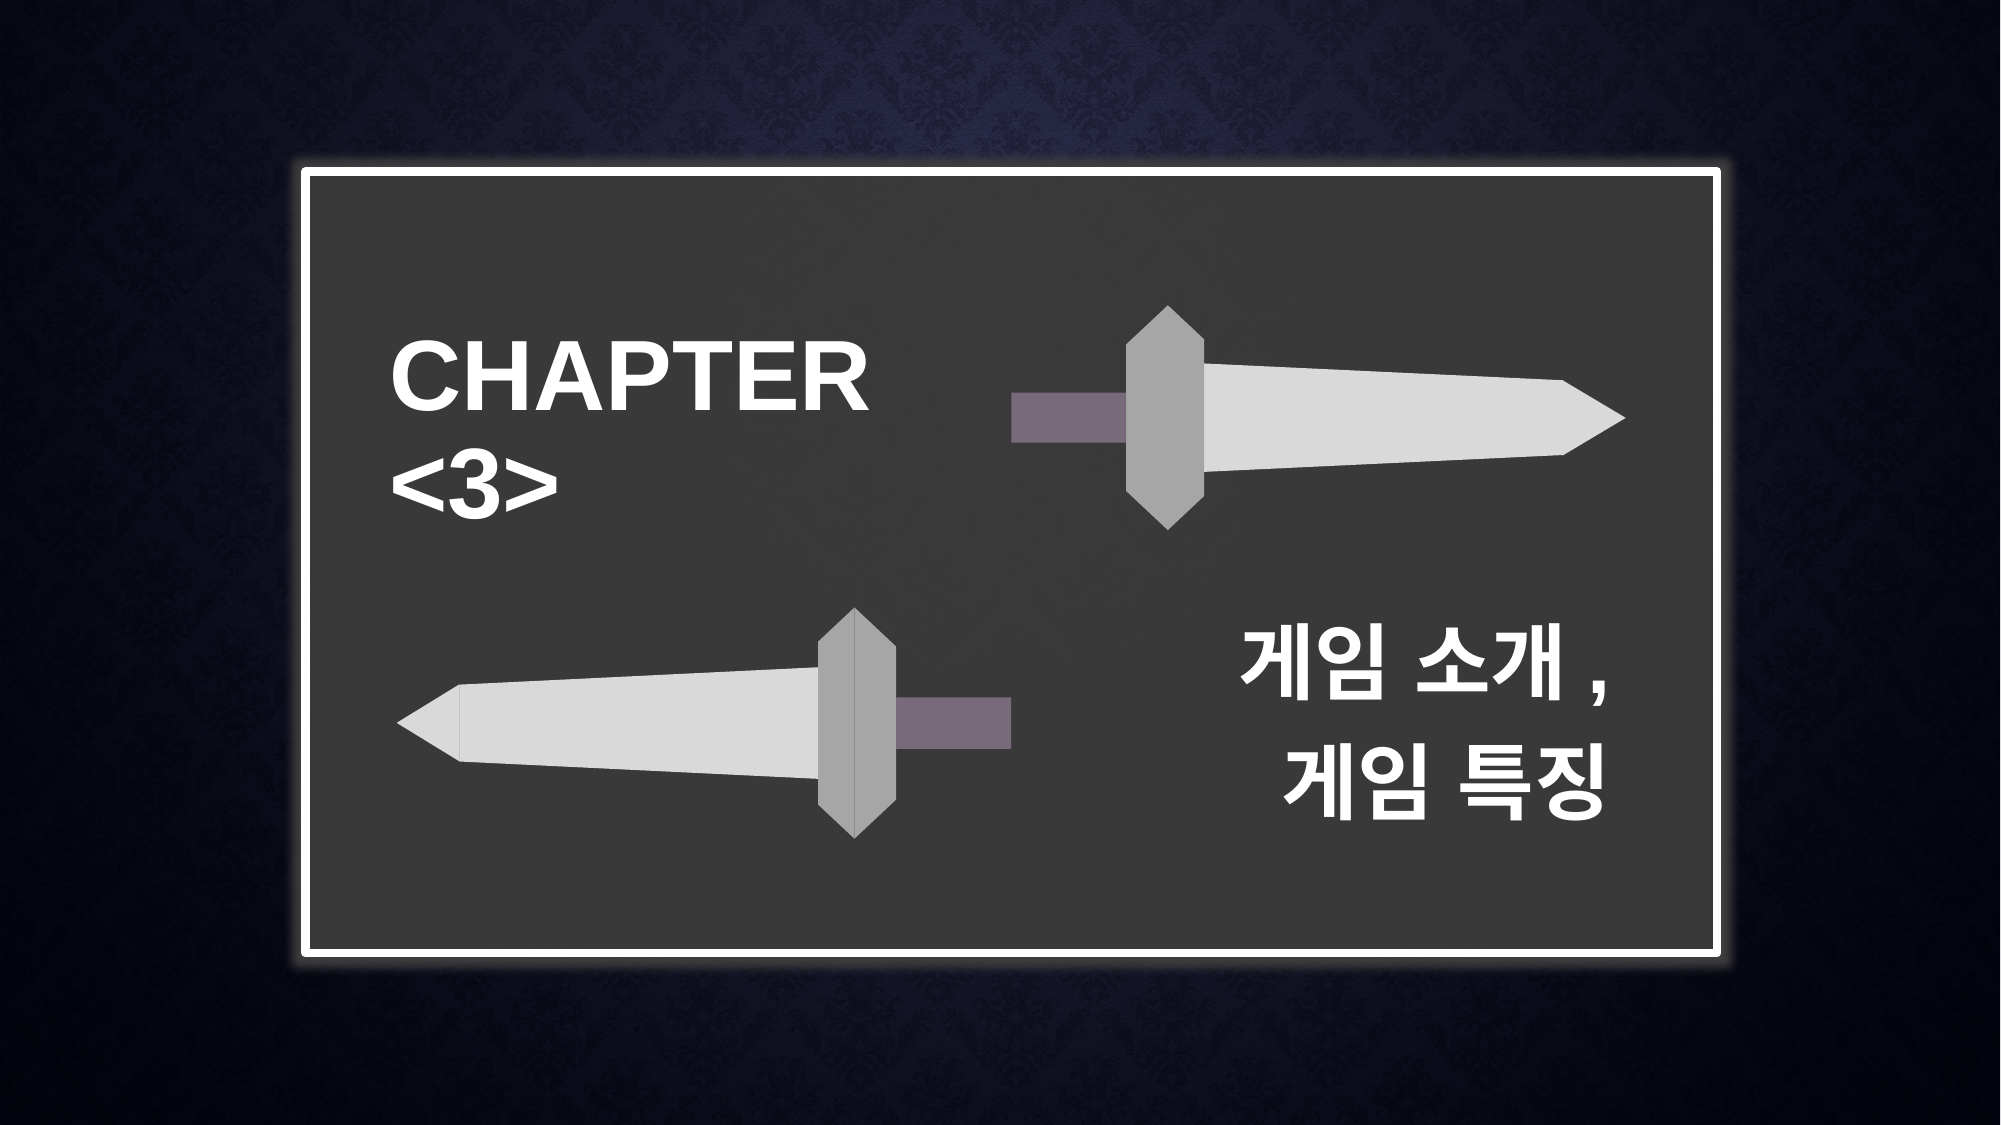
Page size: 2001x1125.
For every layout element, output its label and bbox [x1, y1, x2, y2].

text_box [373, 285, 1627, 840]
text_box [304, 170, 1719, 955]
